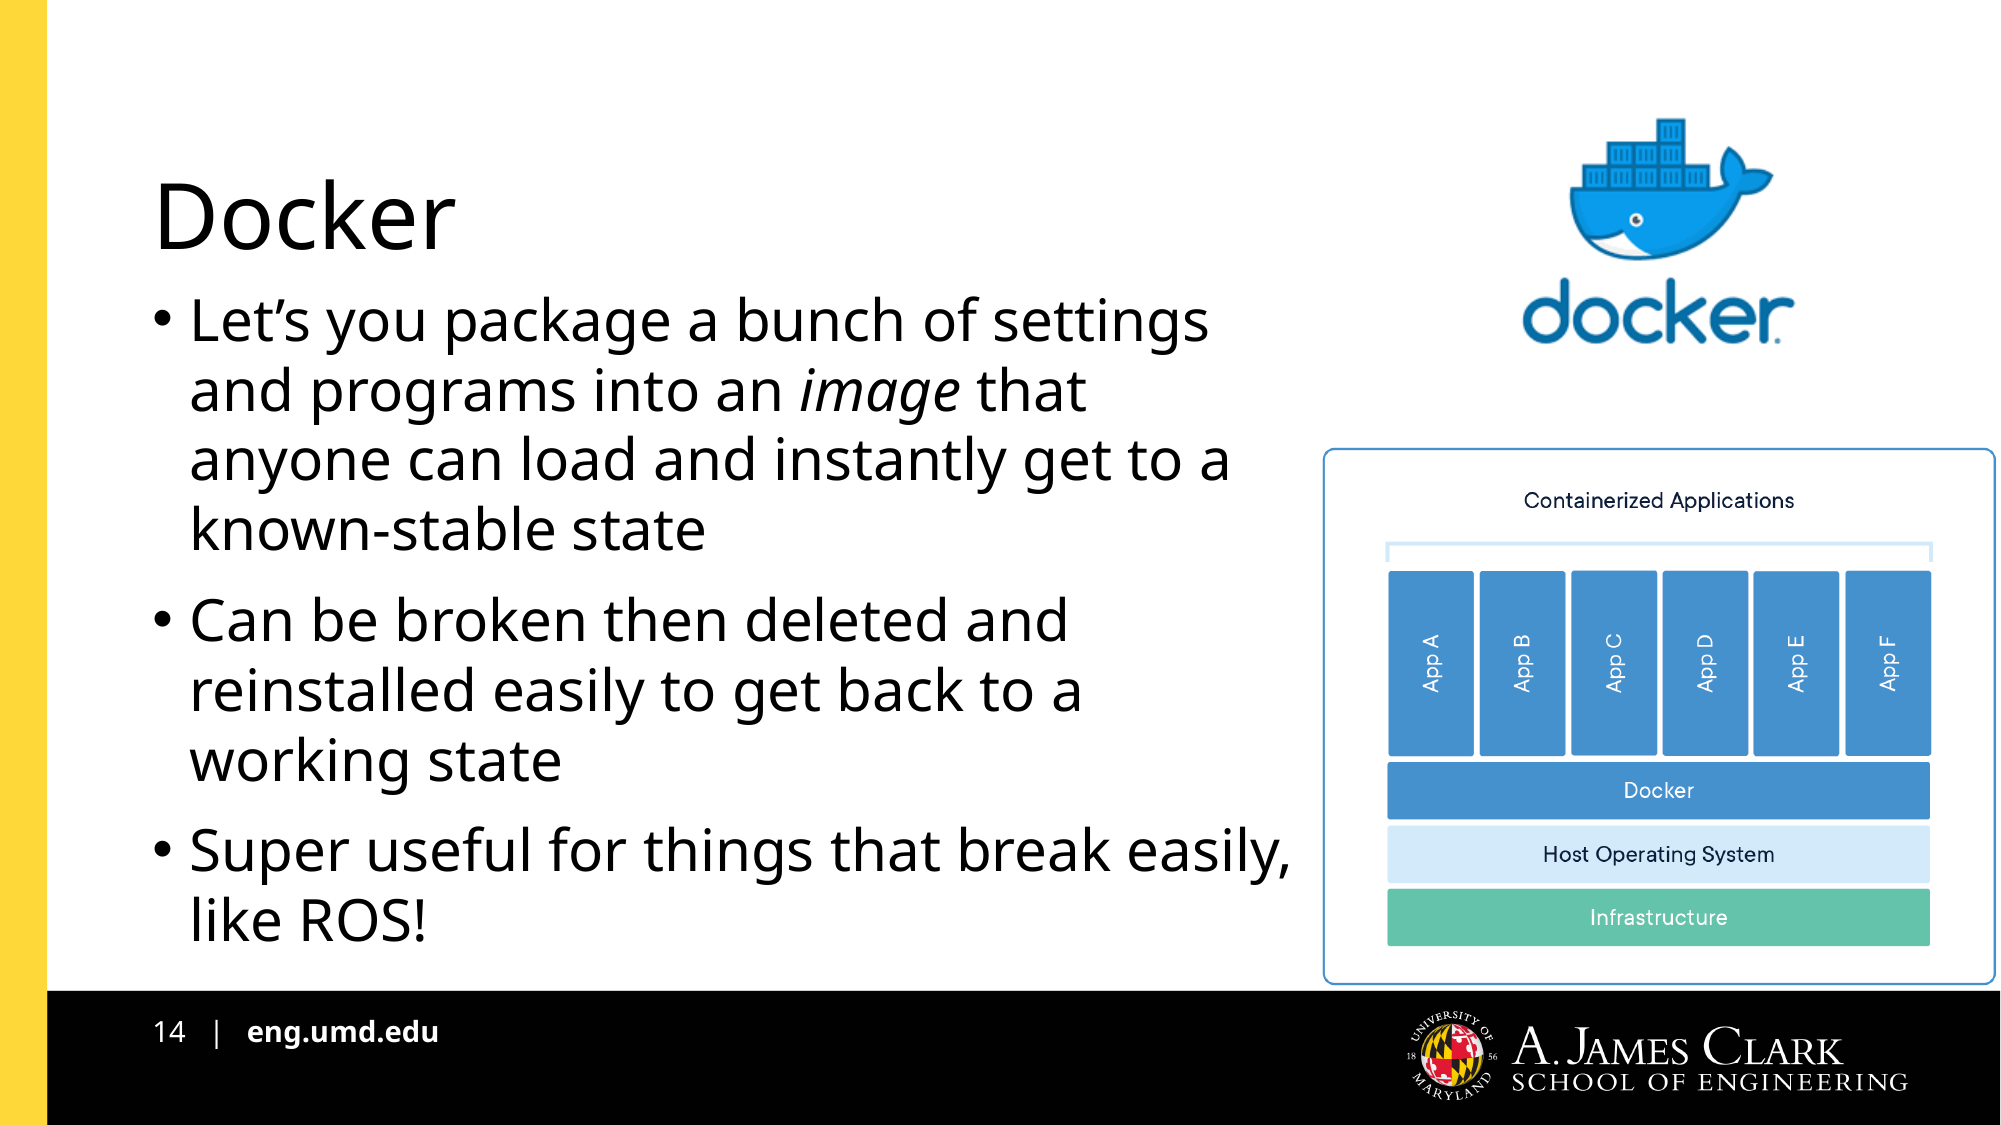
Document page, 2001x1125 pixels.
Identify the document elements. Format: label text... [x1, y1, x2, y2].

list Let’s you package a bunch of settings and programs into an image that anyone can load and instantly get to a known-stable state Can be broken then deleted and reinstalled easily to get back to a working state Super useful for things that break easily, like ROS! [137, 275, 1319, 1002]
footer 14 | eng.umd.edu [137, 1002, 1338, 1063]
title Docker [137, 59, 1863, 278]
picture [0, 0, 2001, 1125]
